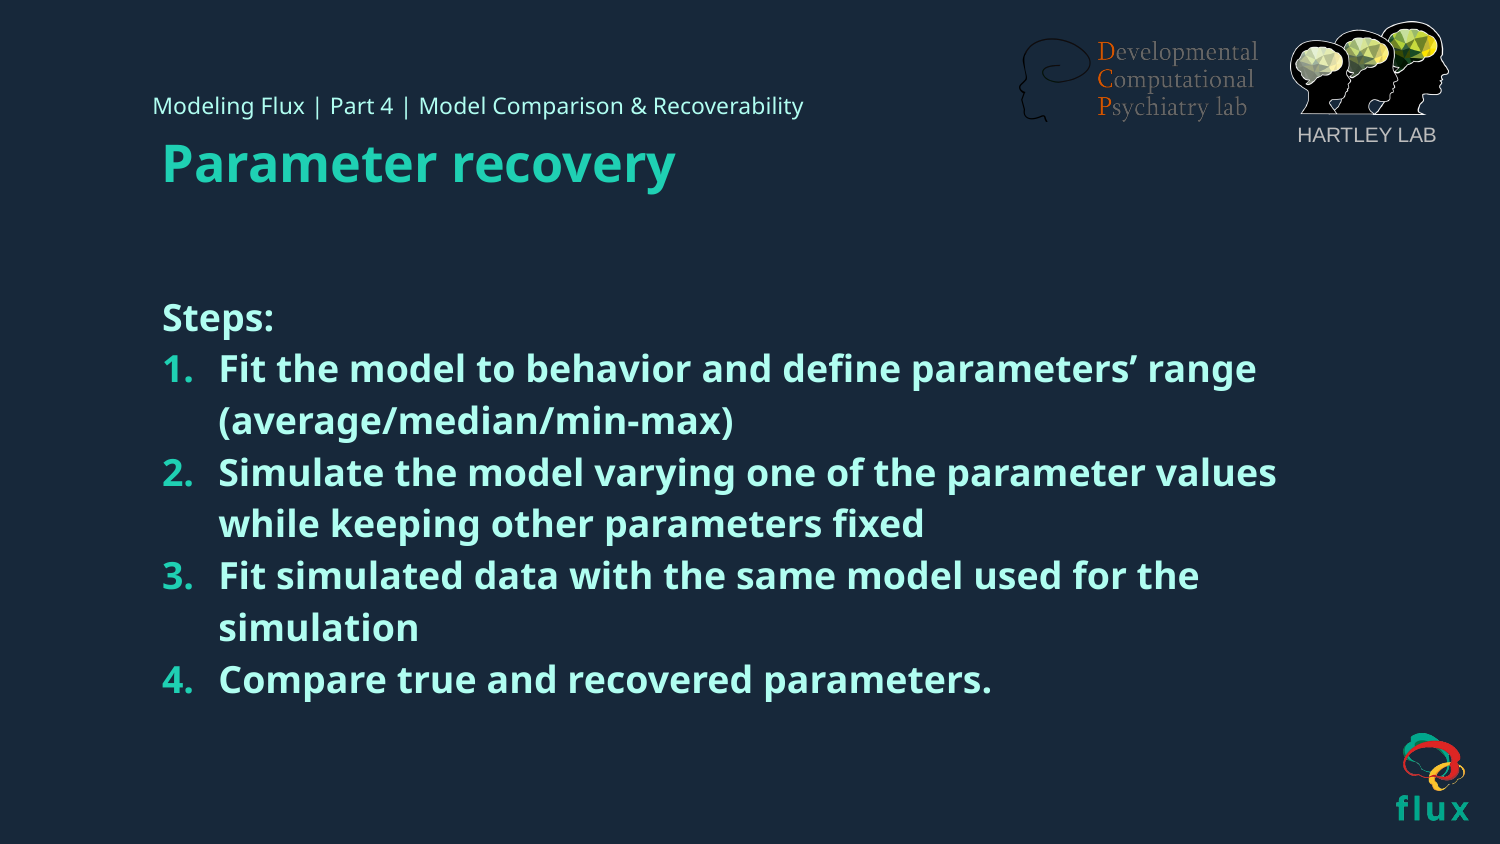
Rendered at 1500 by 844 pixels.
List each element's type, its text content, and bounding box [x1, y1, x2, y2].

picture [1390, 728, 1471, 823]
text_box Modeling Flux | Part 4 | Model Comparison & Recoverability [137, 78, 1118, 134]
text_box Steps: Fit the model to behavior and define parameters’ range (average/median/min-max) Simulate the model varying one of the parameter values while keeping other parameters fixed Fit simulated data with the same model used for the simulation Compare true and recovered parameters. [125, 271, 1392, 716]
picture [1014, 38, 1244, 124]
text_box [1244, 20, 1490, 156]
title Parameter recovery [146, 132, 1245, 271]
